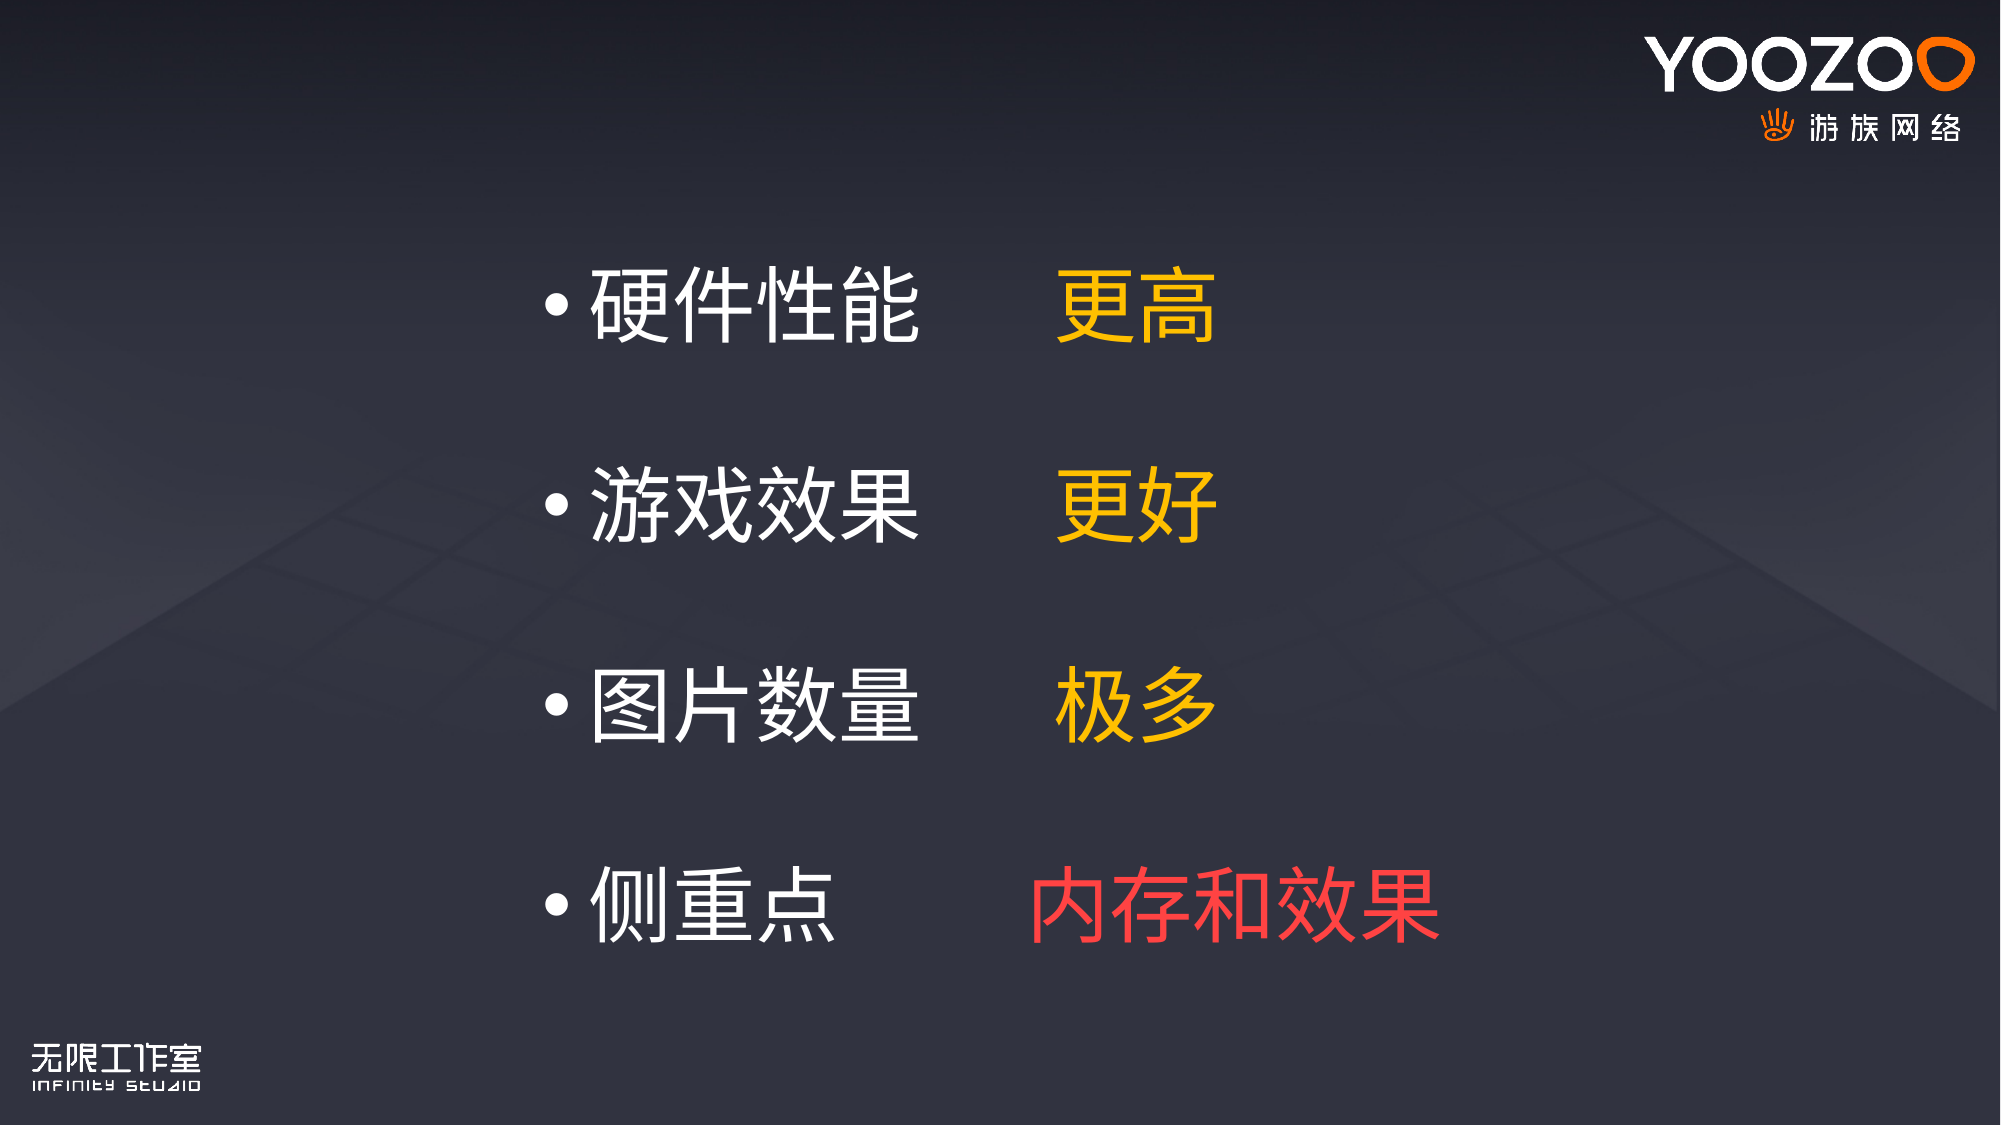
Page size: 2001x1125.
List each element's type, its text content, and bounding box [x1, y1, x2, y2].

picture [0, 0, 2001, 1125]
text_box 硬件性能 更高 游戏效果 更好 图片数量 极多 侧重点 内存和效果 [534, 246, 1543, 961]
